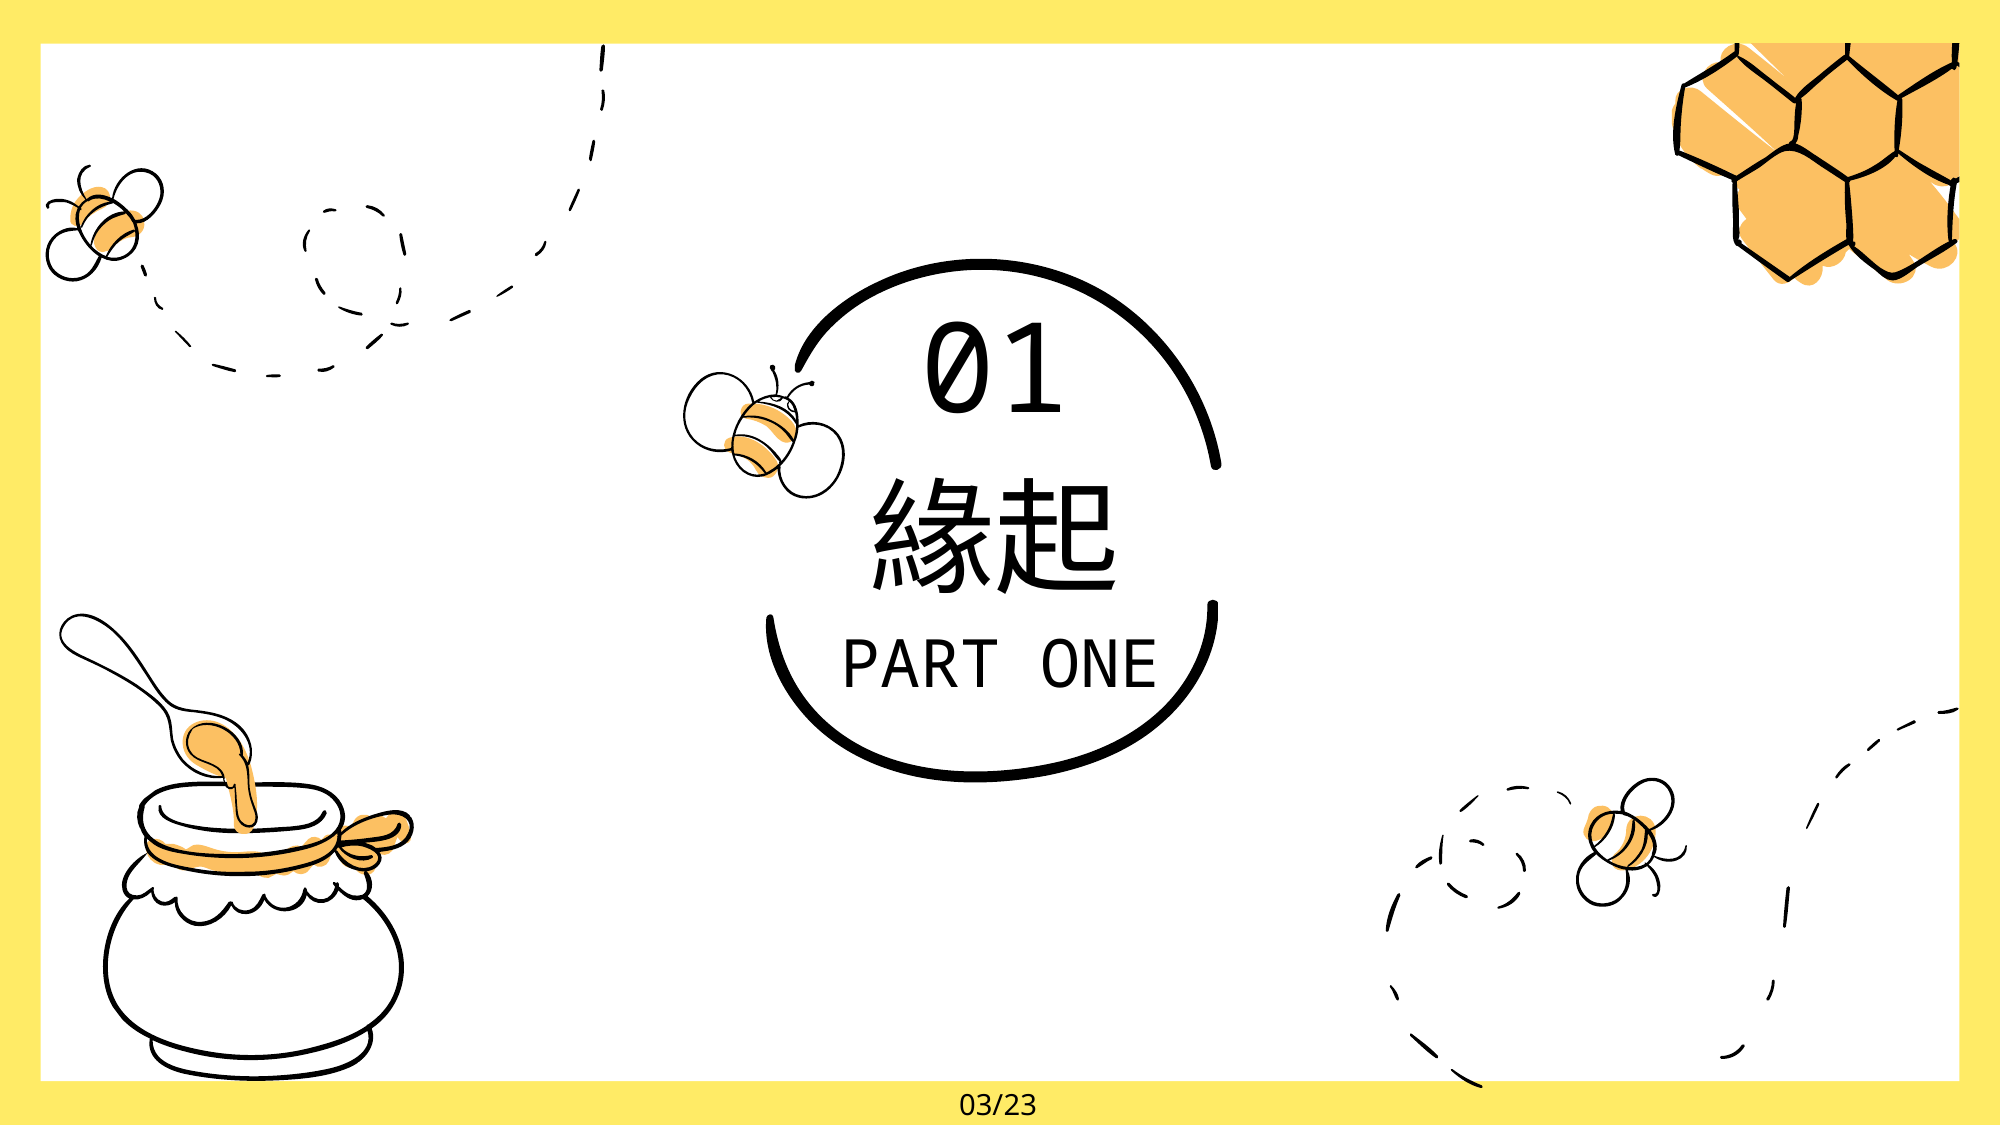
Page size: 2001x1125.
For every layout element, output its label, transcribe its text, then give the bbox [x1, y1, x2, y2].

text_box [58, 613, 444, 1089]
text_box 03/23 [859, 1078, 1138, 1125]
picture [765, 599, 1218, 783]
text_box 緣起 [618, 451, 1371, 617]
picture [45, 43, 606, 378]
picture [682, 257, 1223, 499]
picture [1671, 43, 1960, 286]
text_box PART ONE [1218, 617, 1225, 709]
picture [1384, 706, 1960, 1088]
